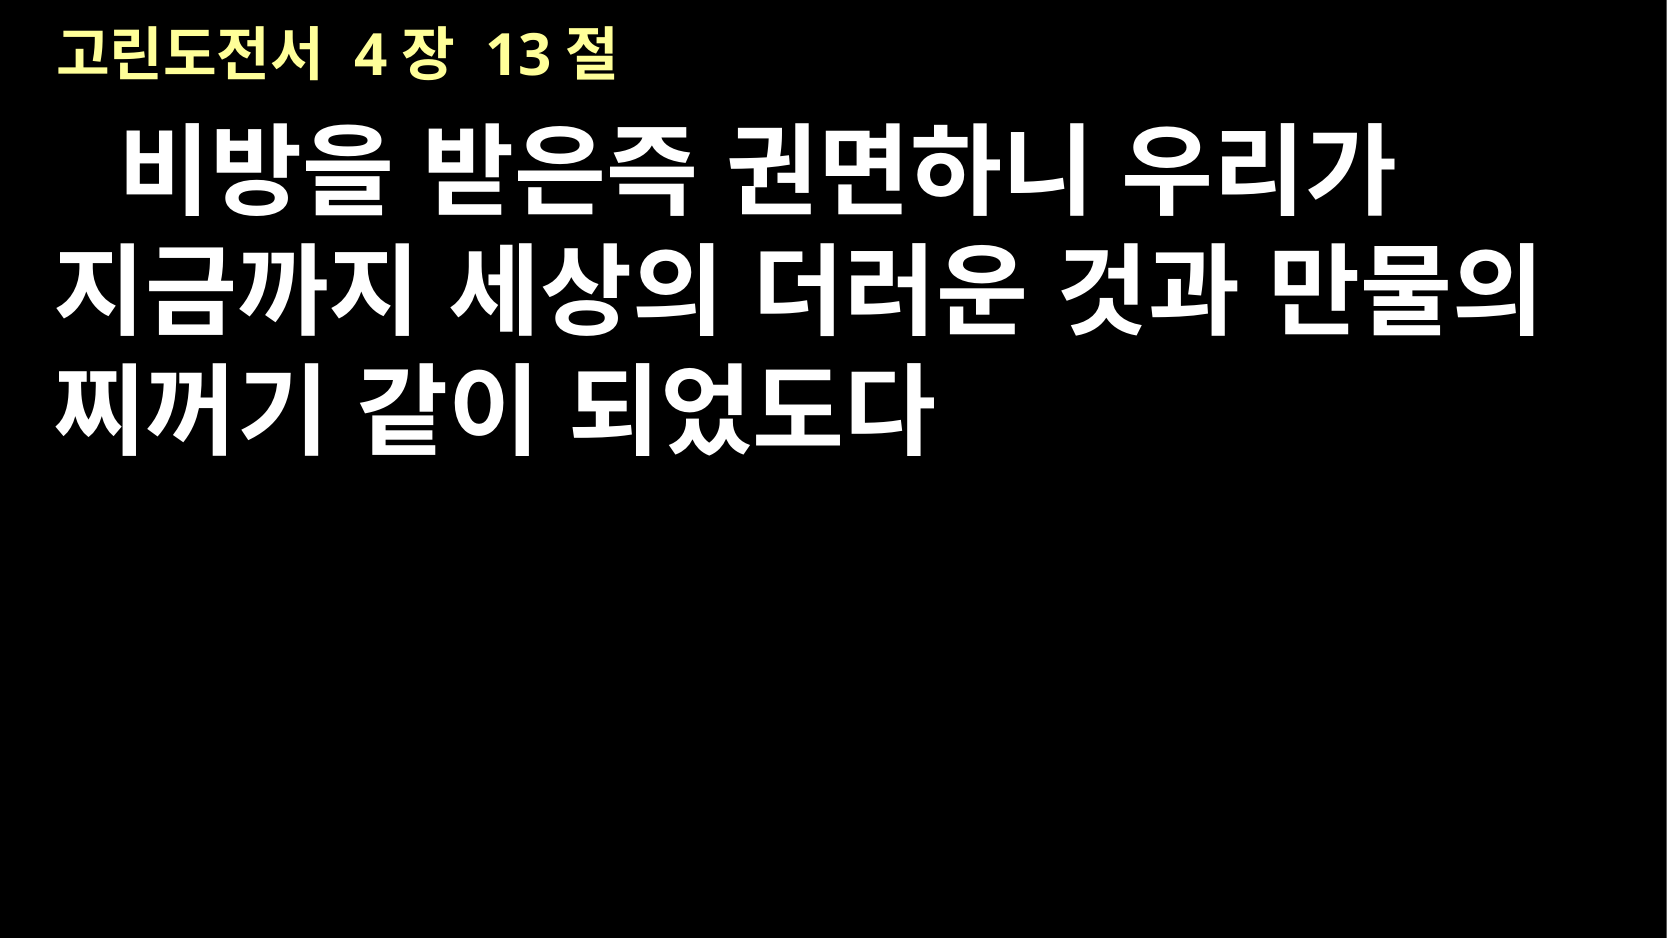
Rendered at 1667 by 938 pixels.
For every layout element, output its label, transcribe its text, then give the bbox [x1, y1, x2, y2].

title 고린도전서 4장 13절 [41, 11, 1223, 100]
list 비방을 받은즉 권면하니 우리가 지금까지 세상의 더러운 것과 만물의 찌꺼기 같이 되었도다 [41, 100, 1636, 928]
